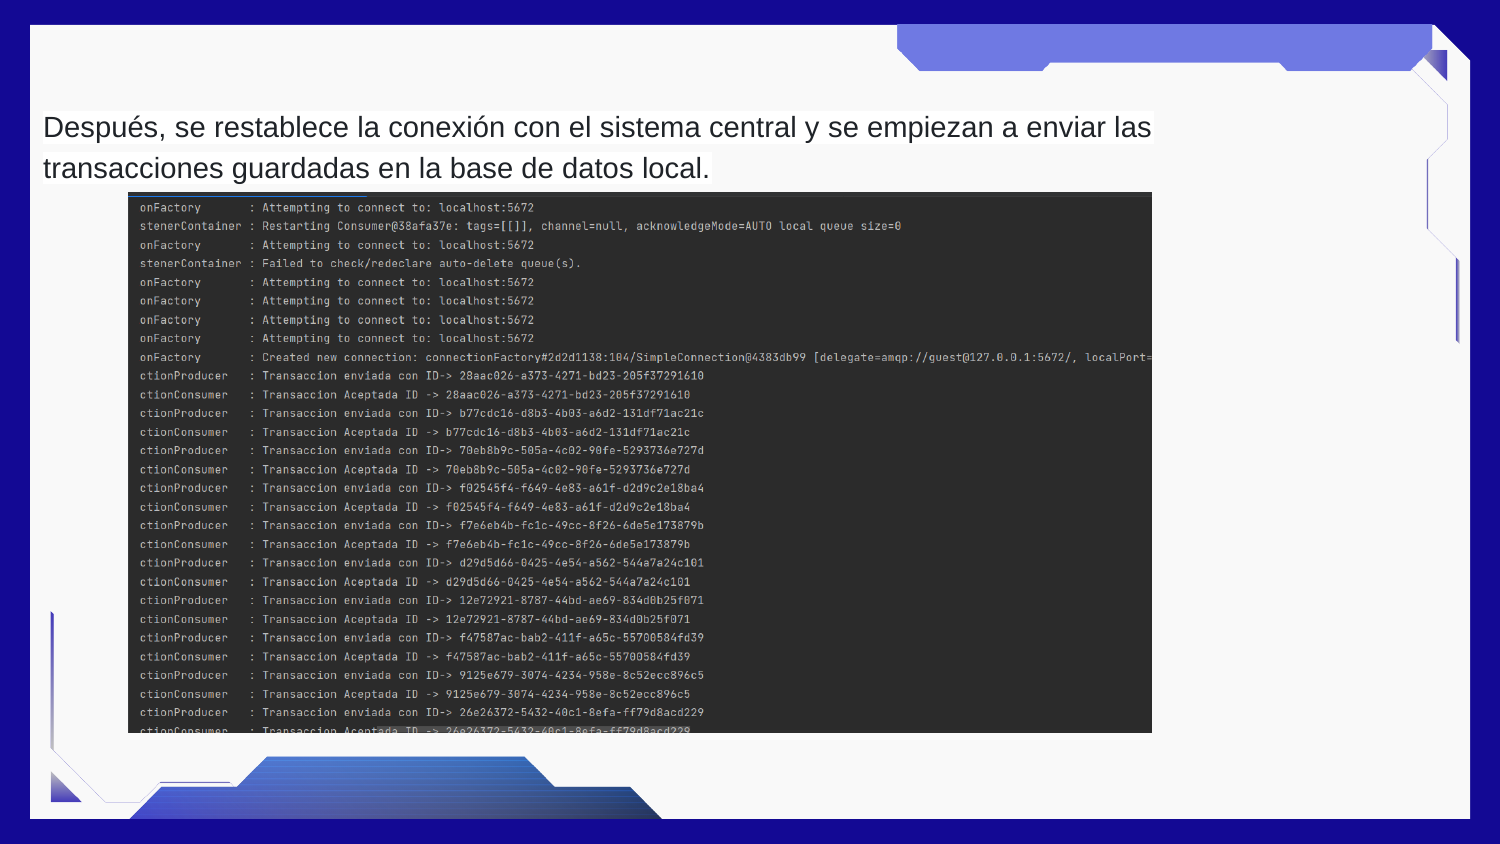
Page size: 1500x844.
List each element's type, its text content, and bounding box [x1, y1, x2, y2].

picture [33, 192, 1152, 825]
picture [860, 24, 1470, 355]
text_box Después, se restablece la conexión con el sistema central y se empiezan a enviar las transacciones guardadas en la base de datos local. [28, 88, 1304, 318]
